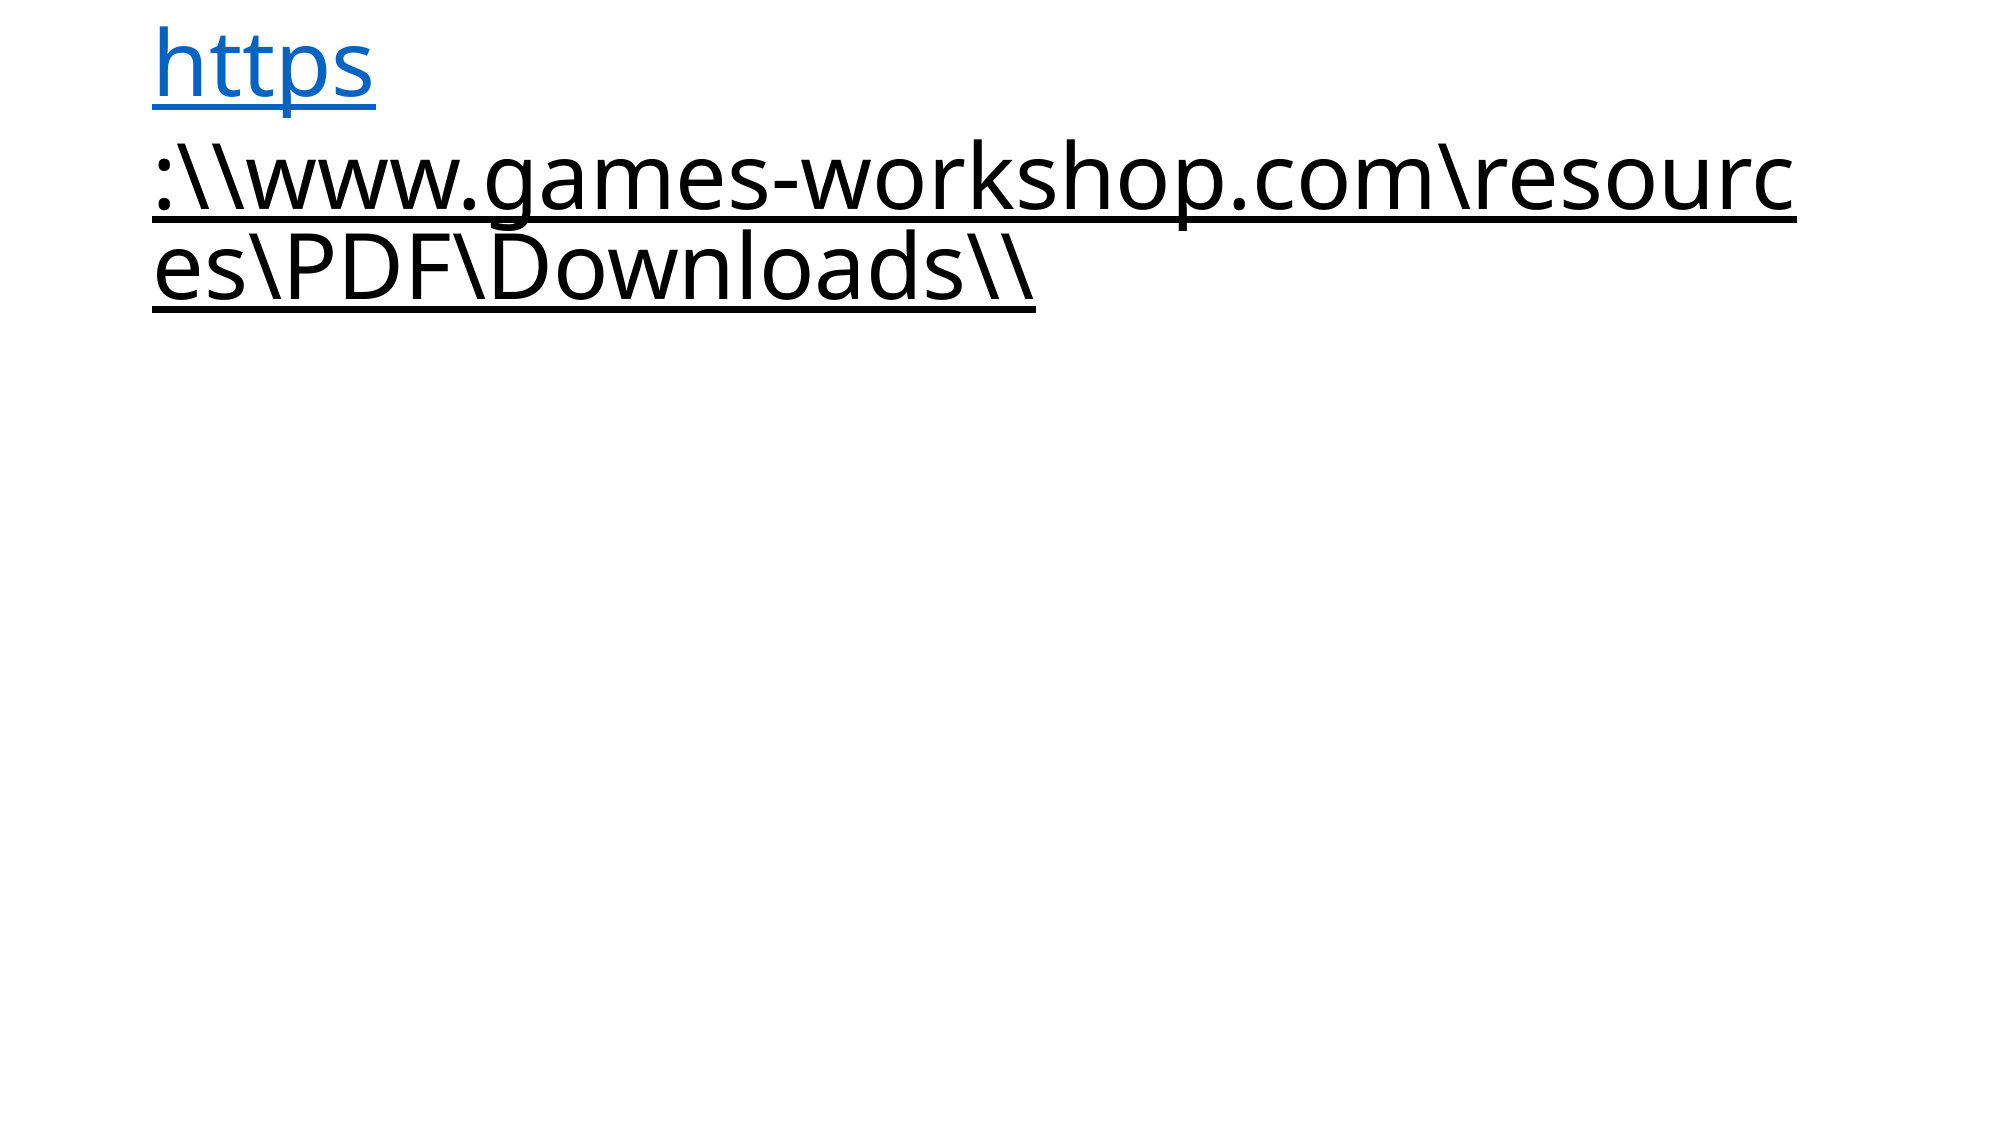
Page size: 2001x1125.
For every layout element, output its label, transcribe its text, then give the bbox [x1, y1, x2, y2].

title https:\\www.games-workshop.com\resources\PDF\Downloads\\ [137, 59, 1863, 278]
